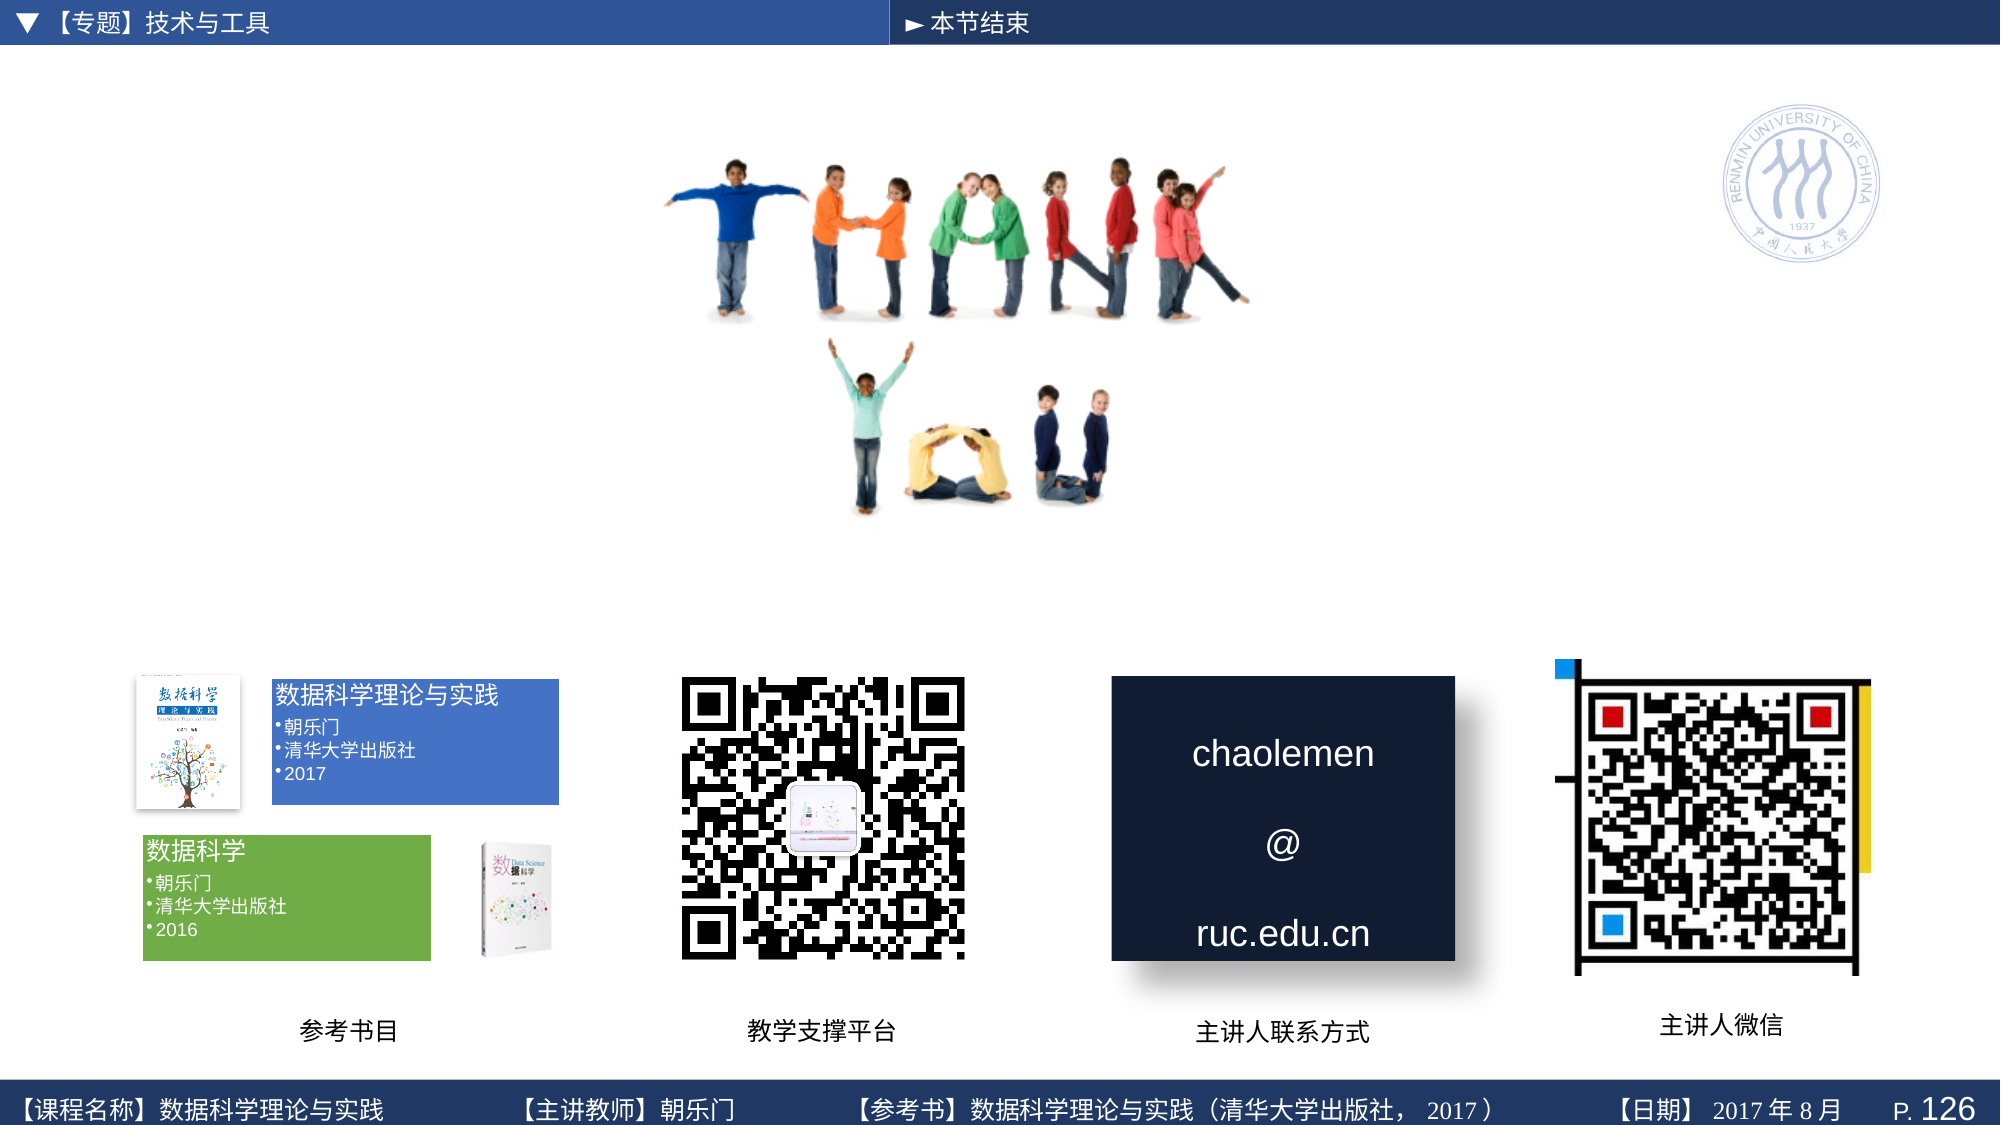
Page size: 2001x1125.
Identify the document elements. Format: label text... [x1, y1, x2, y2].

title [64, 64, 1828, 200]
list ►本节结束 [890, 0, 1249, 43]
text_box 主讲人微信 [1592, 1002, 1852, 1047]
text_box chaolemen @ ruc.edu.cn [1108, 672, 1459, 965]
picture [1555, 659, 1872, 976]
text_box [129, 640, 571, 1000]
text_box 主讲人联系方式 [1154, 1009, 1413, 1055]
text_box 教学支撑平台 [659, 1008, 987, 1053]
picture [659, 654, 987, 982]
picture [633, 113, 1284, 550]
text_box 参考书目 [220, 1008, 480, 1053]
list ▼【专题】技术与工具 [0, 0, 725, 43]
